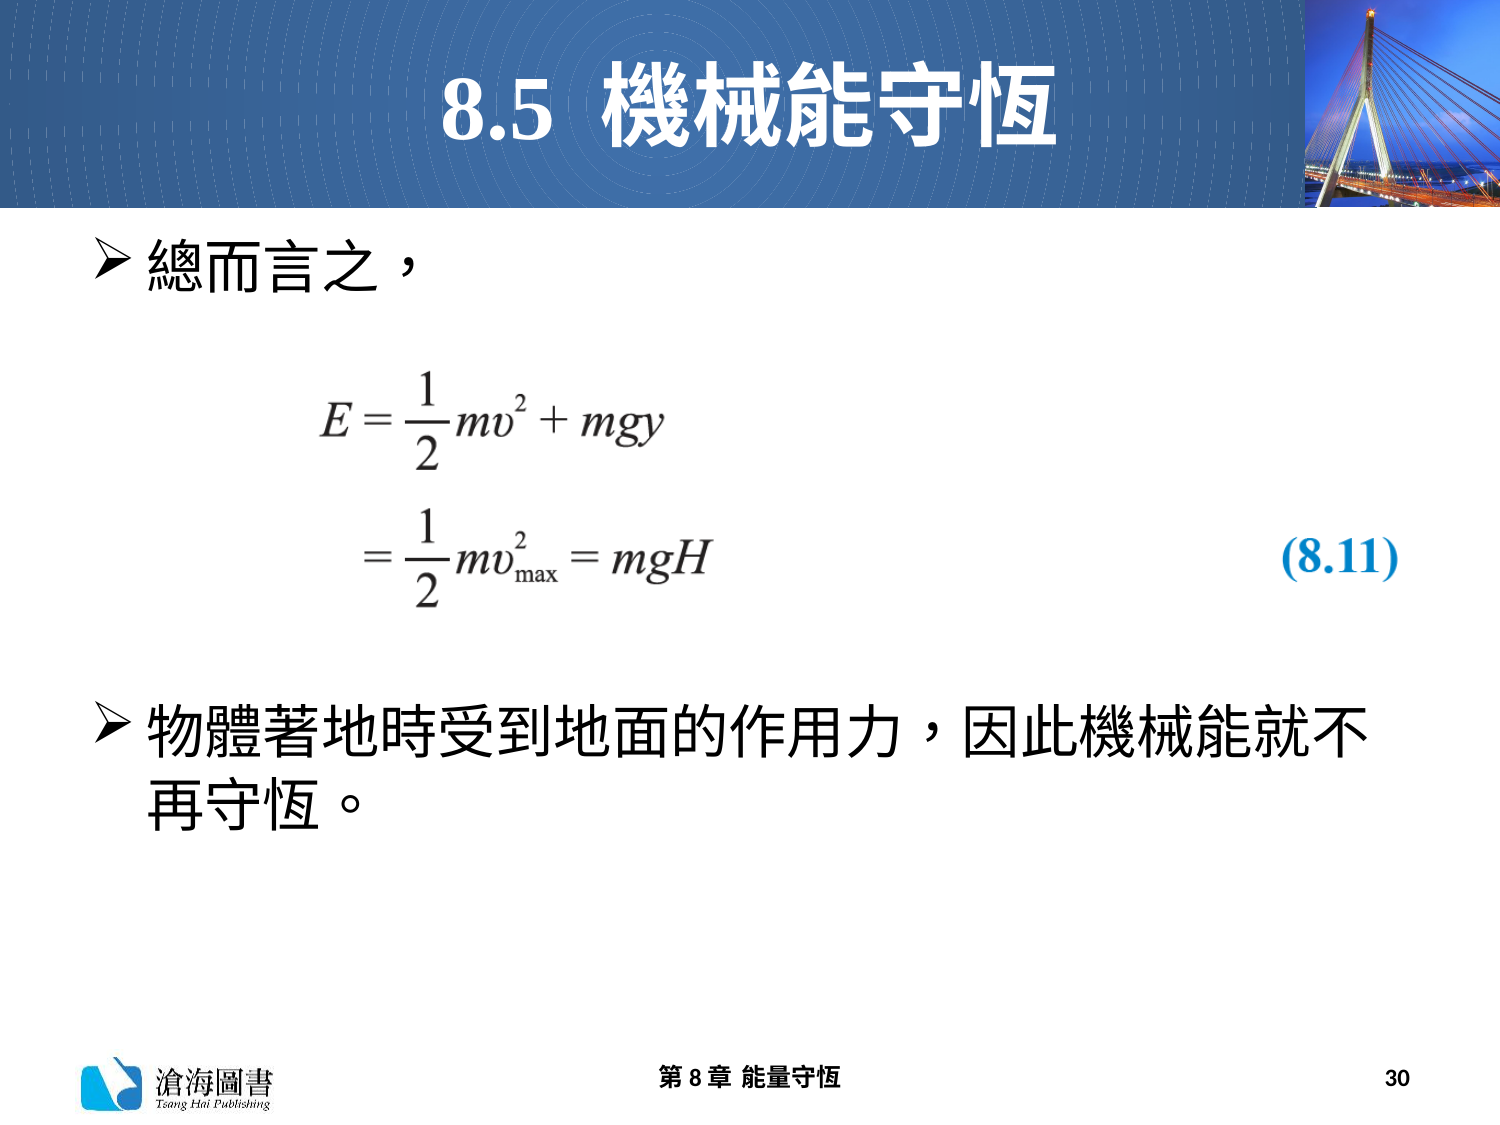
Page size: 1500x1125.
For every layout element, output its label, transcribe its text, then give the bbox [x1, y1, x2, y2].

picture [75, 1049, 274, 1118]
slide_number 30 [1074, 1046, 1425, 1107]
picture [300, 361, 1399, 625]
title 8.5 機械能守恆 [75, 21, 1425, 185]
picture [1305, 0, 1500, 207]
list 總而言之， 物體著地時受到地面的作用力，因此機械能就不再守恆。 [75, 219, 1425, 1043]
footer 第8章 能量守恆 [512, 1046, 988, 1107]
